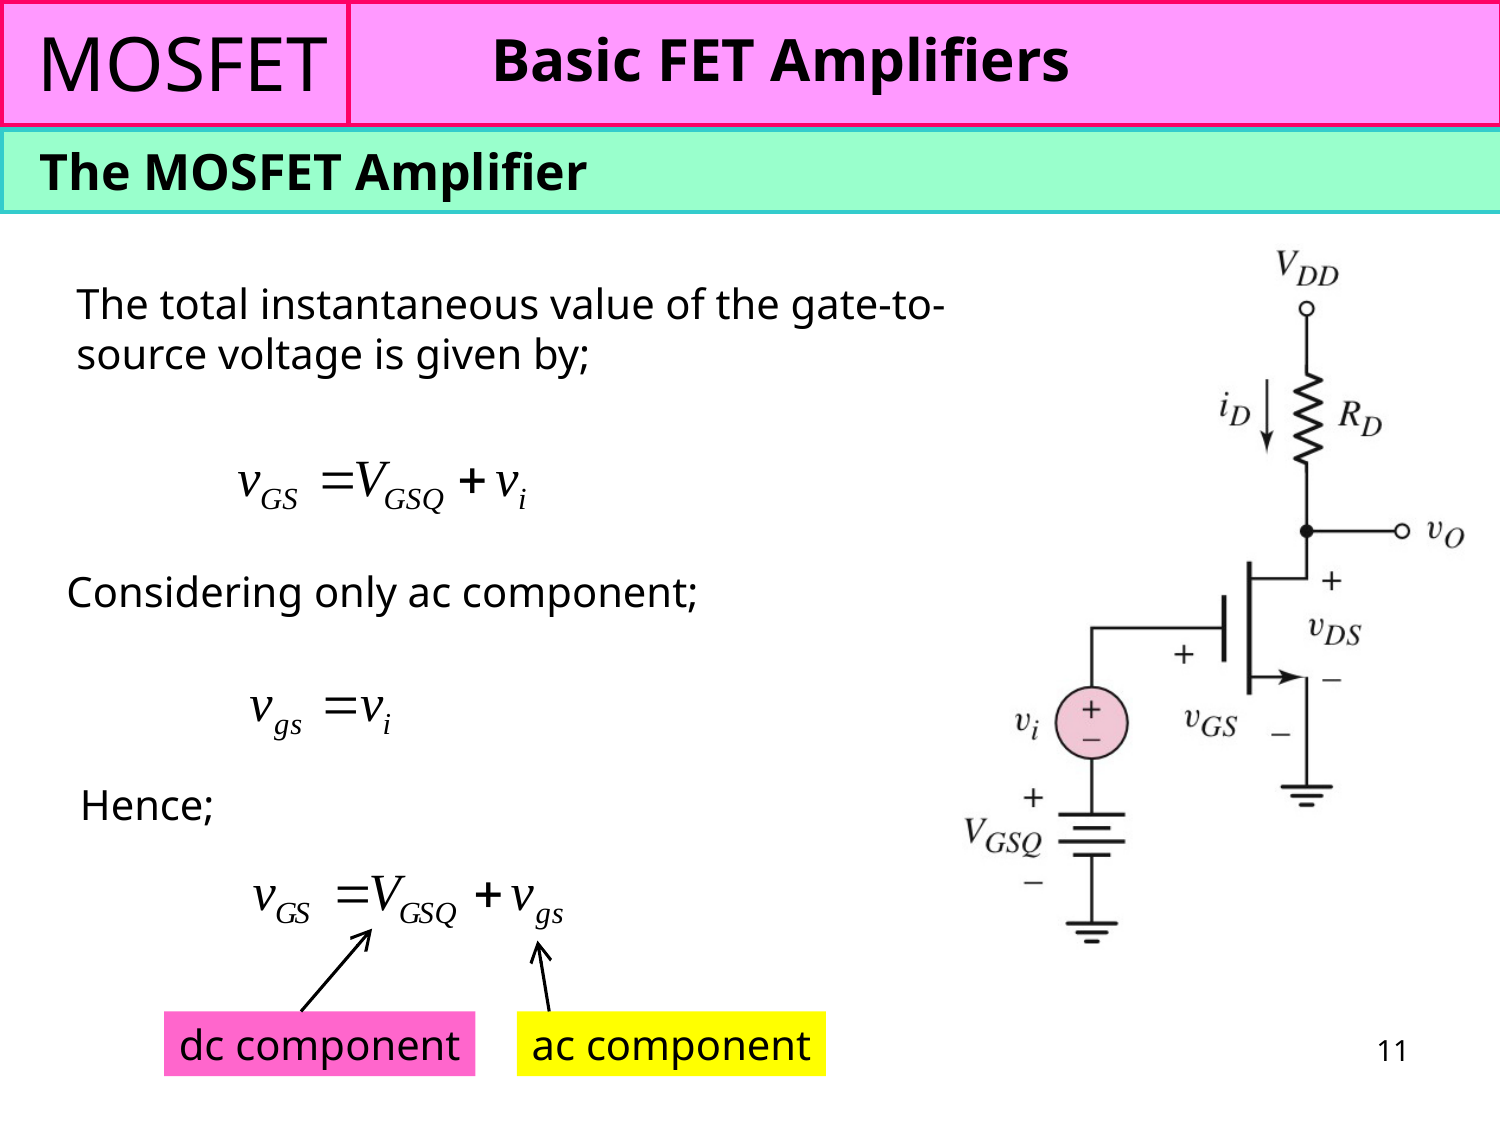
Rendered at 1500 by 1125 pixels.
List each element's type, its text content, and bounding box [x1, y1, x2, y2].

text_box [229, 443, 536, 528]
text_box The total instantaneous value of the gate-to-source voltage is given by; [61, 270, 957, 385]
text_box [245, 857, 574, 941]
text_box [2, 129, 1500, 213]
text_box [241, 668, 400, 752]
text_box Considering only ac component; [51, 558, 714, 624]
text_box dc component [164, 1011, 476, 1077]
text_box The MOSFET Amplifier [24, 132, 604, 208]
text_box Hence; [64, 771, 230, 836]
text_box [1, 1, 348, 126]
text_box Basic FET Amplifiers [476, 15, 1087, 101]
picture [962, 243, 1466, 953]
text_box [349, 1, 1500, 126]
text_box ac component [516, 1011, 826, 1077]
slide_number 11 [1074, 1024, 1426, 1103]
text_box MOSFET [23, 9, 344, 115]
